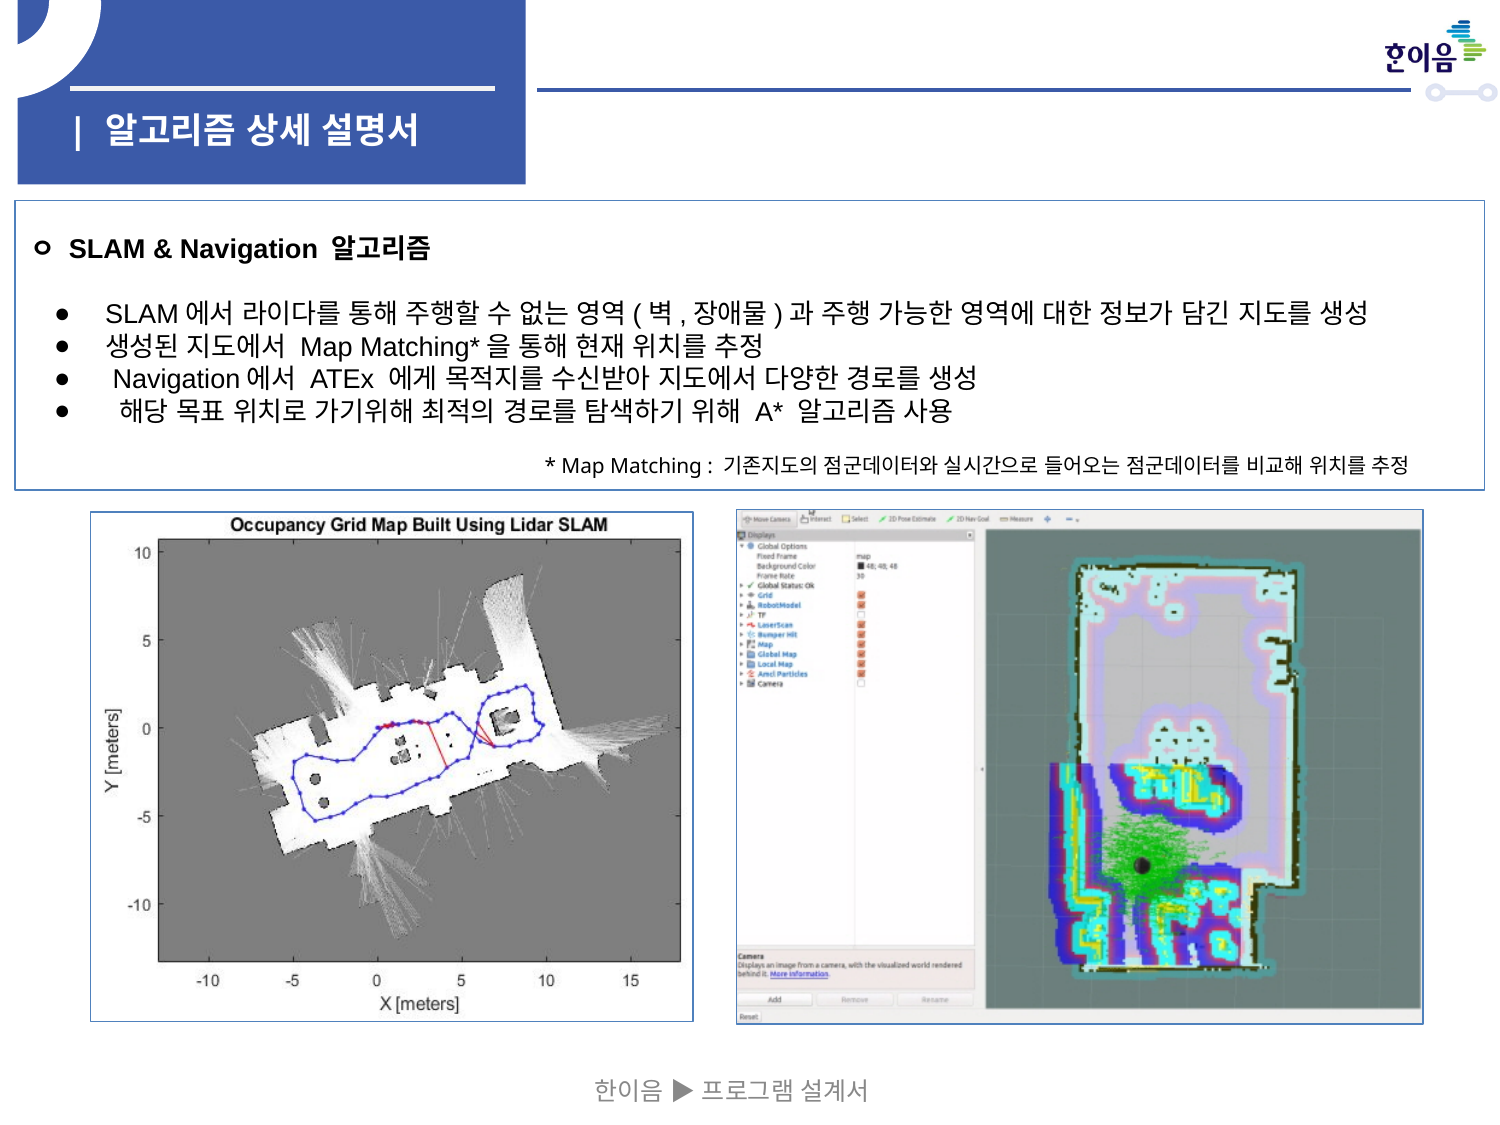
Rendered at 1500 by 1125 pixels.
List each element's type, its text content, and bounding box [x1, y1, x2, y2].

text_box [736, 509, 1424, 1025]
text_box ㅇ SLAM & Navigation 알고리즘 SLAM에서 라이다를 통해 주행할 수 없는 영역(벽,장애물)과 주행 가능한 영역에 대한 정보가 담긴 지도를 생성 생성된 지도에서 Map Matching*을 통해 현재 위치를 추정 Navigation에서 ATEx 에게 목적지를 수신받아 지도에서 다양한 경로를 생성 해당 목표 위치로 가기위해 최적의 경로를 탐색하기 위해 A* 알고리즘 사용 [15, 200, 1485, 490]
text_box [1, 1, 100, 97]
text_box * Map Matching : 기존지도의 점군데이터와 실시간으로 들어오는 점군데이터를 비교해 위치를 추정 [529, 439, 1497, 490]
footer 한이음 ▶ 프로그램 설계서 [494, 1060, 970, 1120]
text_box [17, 0, 526, 185]
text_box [90, 509, 694, 1025]
text_box | 알고리즘 상세 설명서 [53, 101, 538, 146]
picture [1375, 12, 1499, 105]
